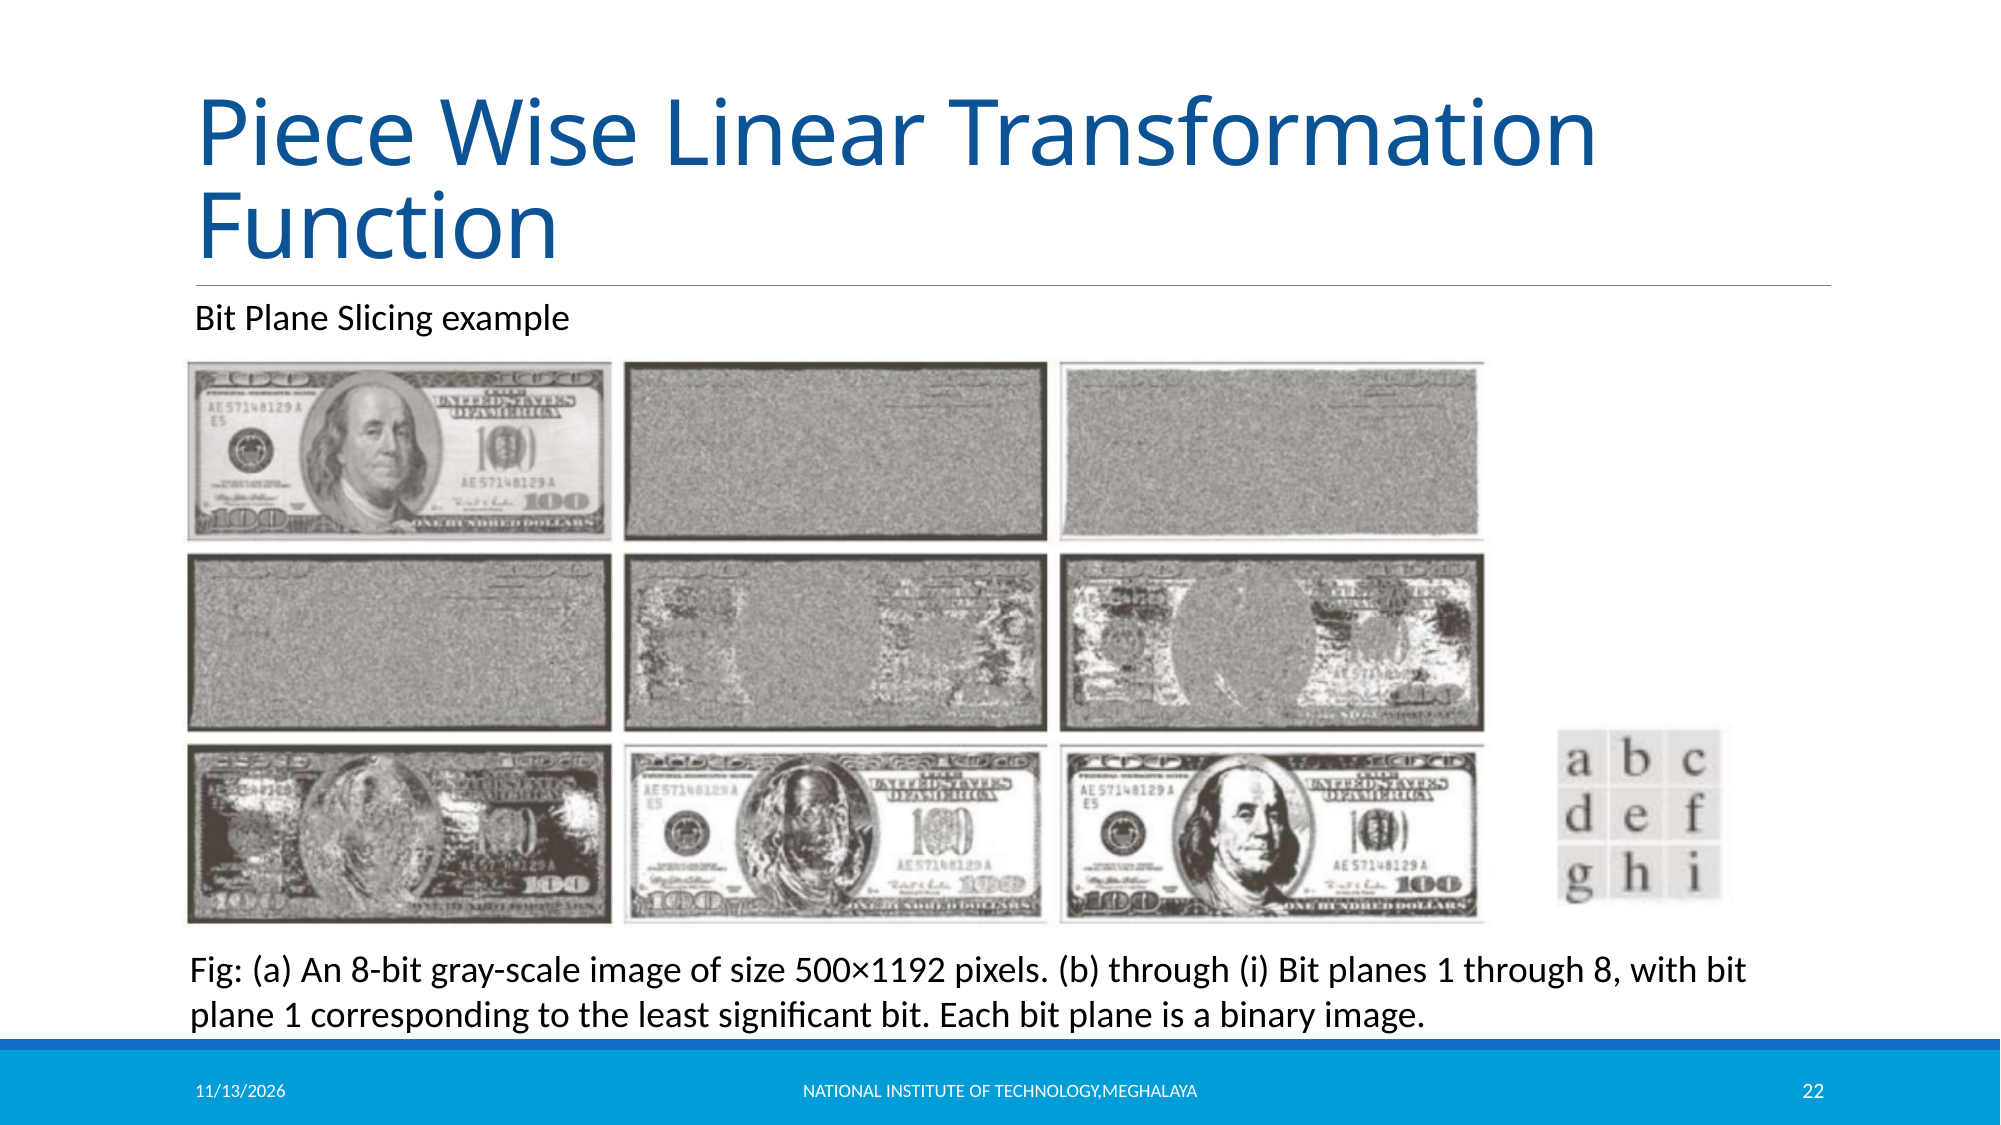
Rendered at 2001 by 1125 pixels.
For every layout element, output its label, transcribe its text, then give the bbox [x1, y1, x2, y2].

picture [1547, 722, 1733, 917]
footer National Institute of Technology,Meghalaya [604, 1059, 1396, 1120]
slide_number 22 [1624, 1059, 1840, 1120]
title Piece Wise Linear Transformation Function [180, 47, 1830, 285]
text_box Fig: (a) An 8-bit gray-scale image of size 500×1192 pixels. (b) through (i) Bit planes 1 through 8, with bit plane 1 corresponding to the least significant bit. Each bit plane is a binary image. [175, 937, 1808, 1043]
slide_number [180, 1059, 586, 1120]
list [179, 344, 1508, 938]
text_box Bit Plane Slicing example [180, 285, 795, 343]
